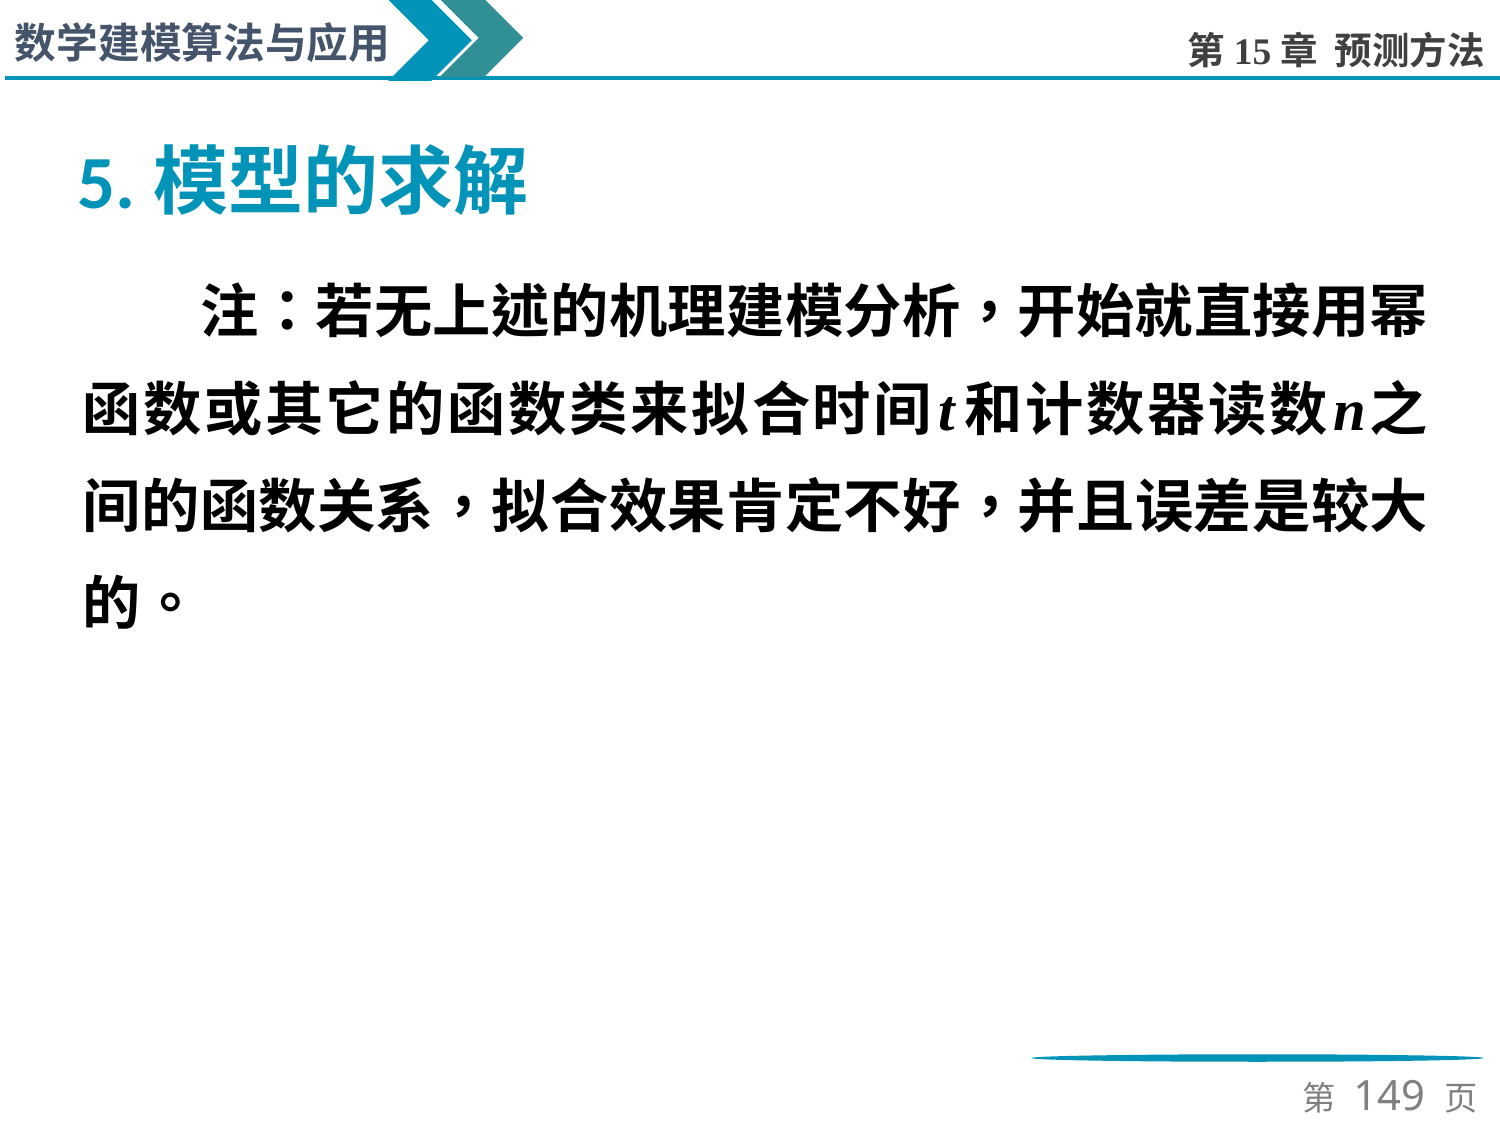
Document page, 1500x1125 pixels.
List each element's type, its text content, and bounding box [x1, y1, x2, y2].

text_box 5.模型的求解 [63, 126, 1100, 232]
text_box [82, 266, 1426, 874]
